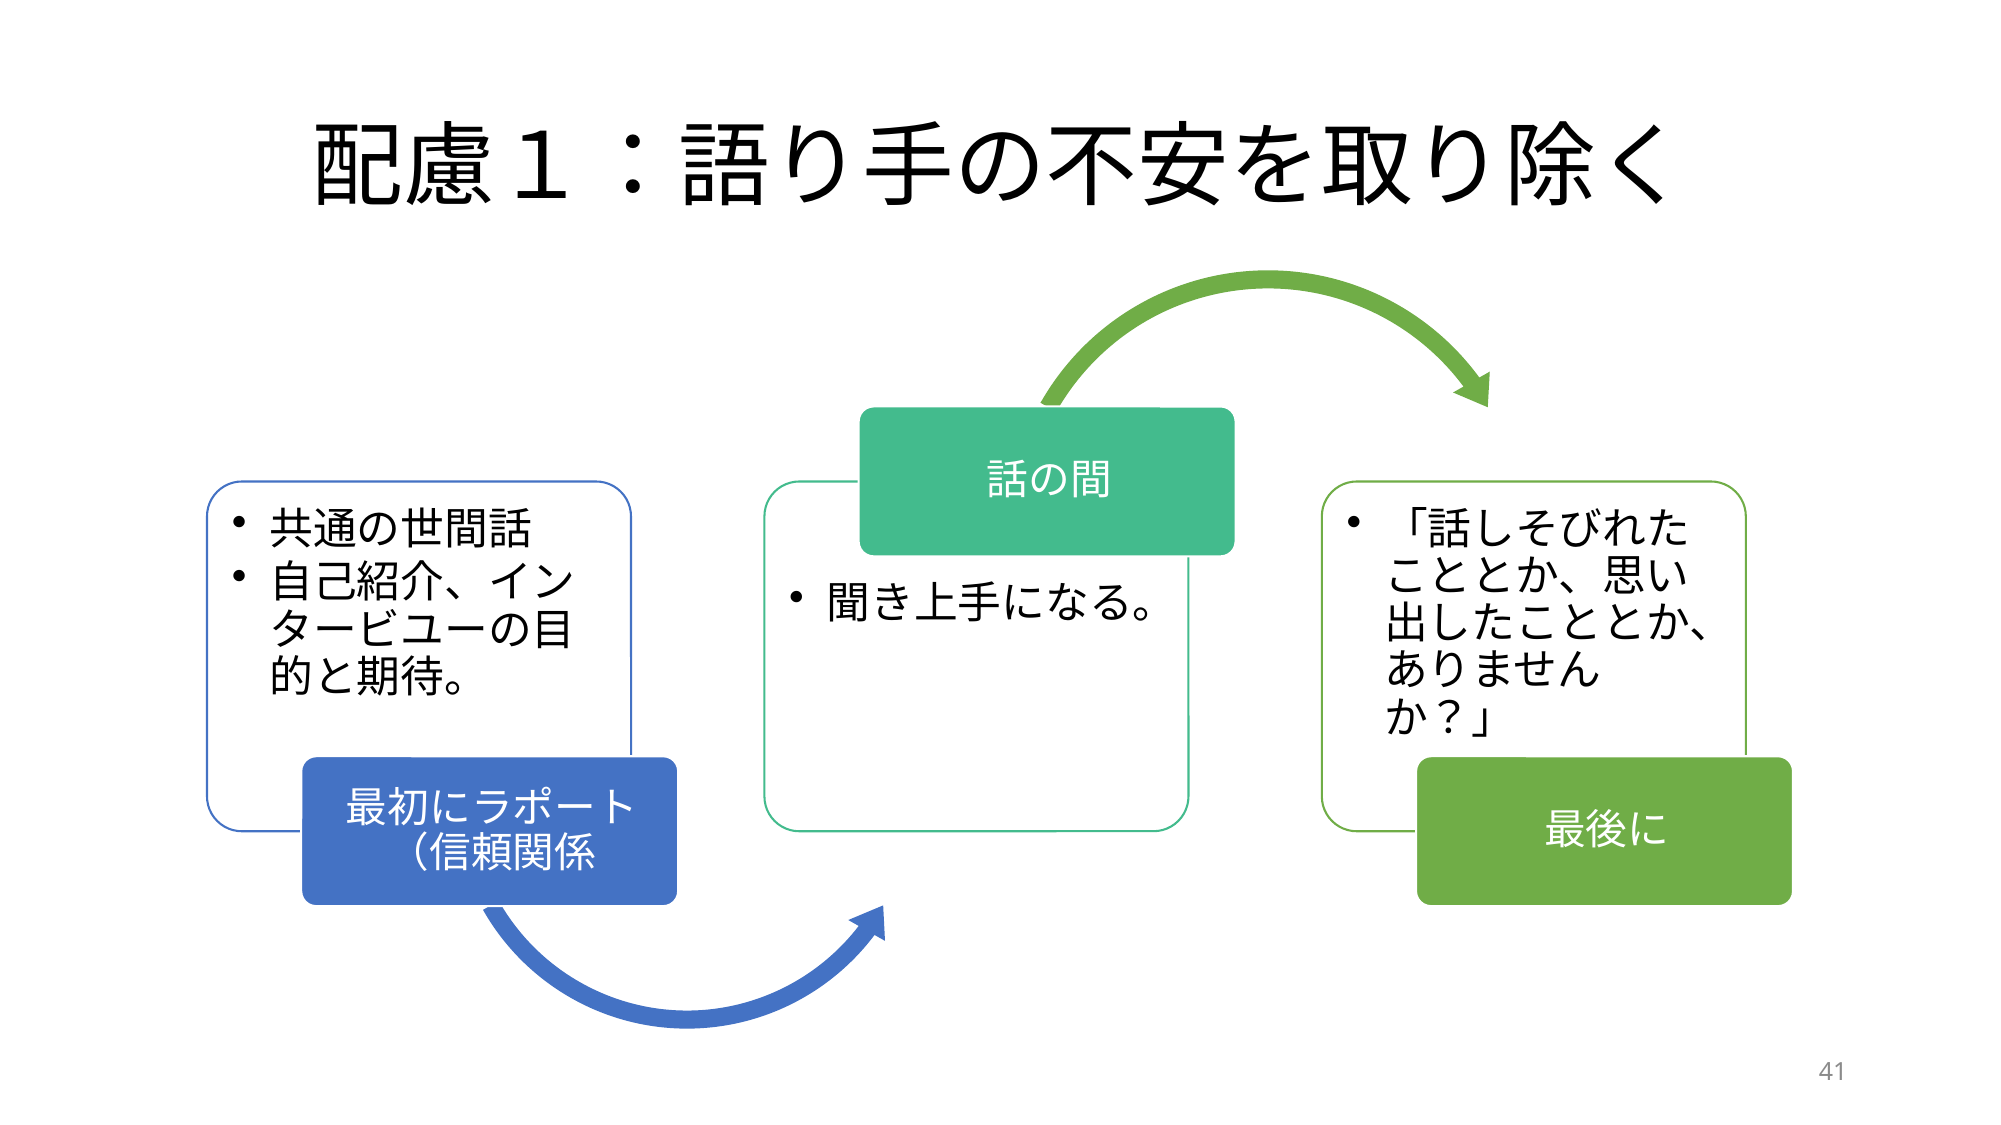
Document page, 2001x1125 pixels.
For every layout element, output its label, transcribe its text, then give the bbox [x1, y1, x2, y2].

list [137, 299, 1863, 1014]
slide_number 41 [1412, 1042, 1863, 1103]
title 配慮１：語り手の不安を取り除く [137, 59, 1863, 278]
